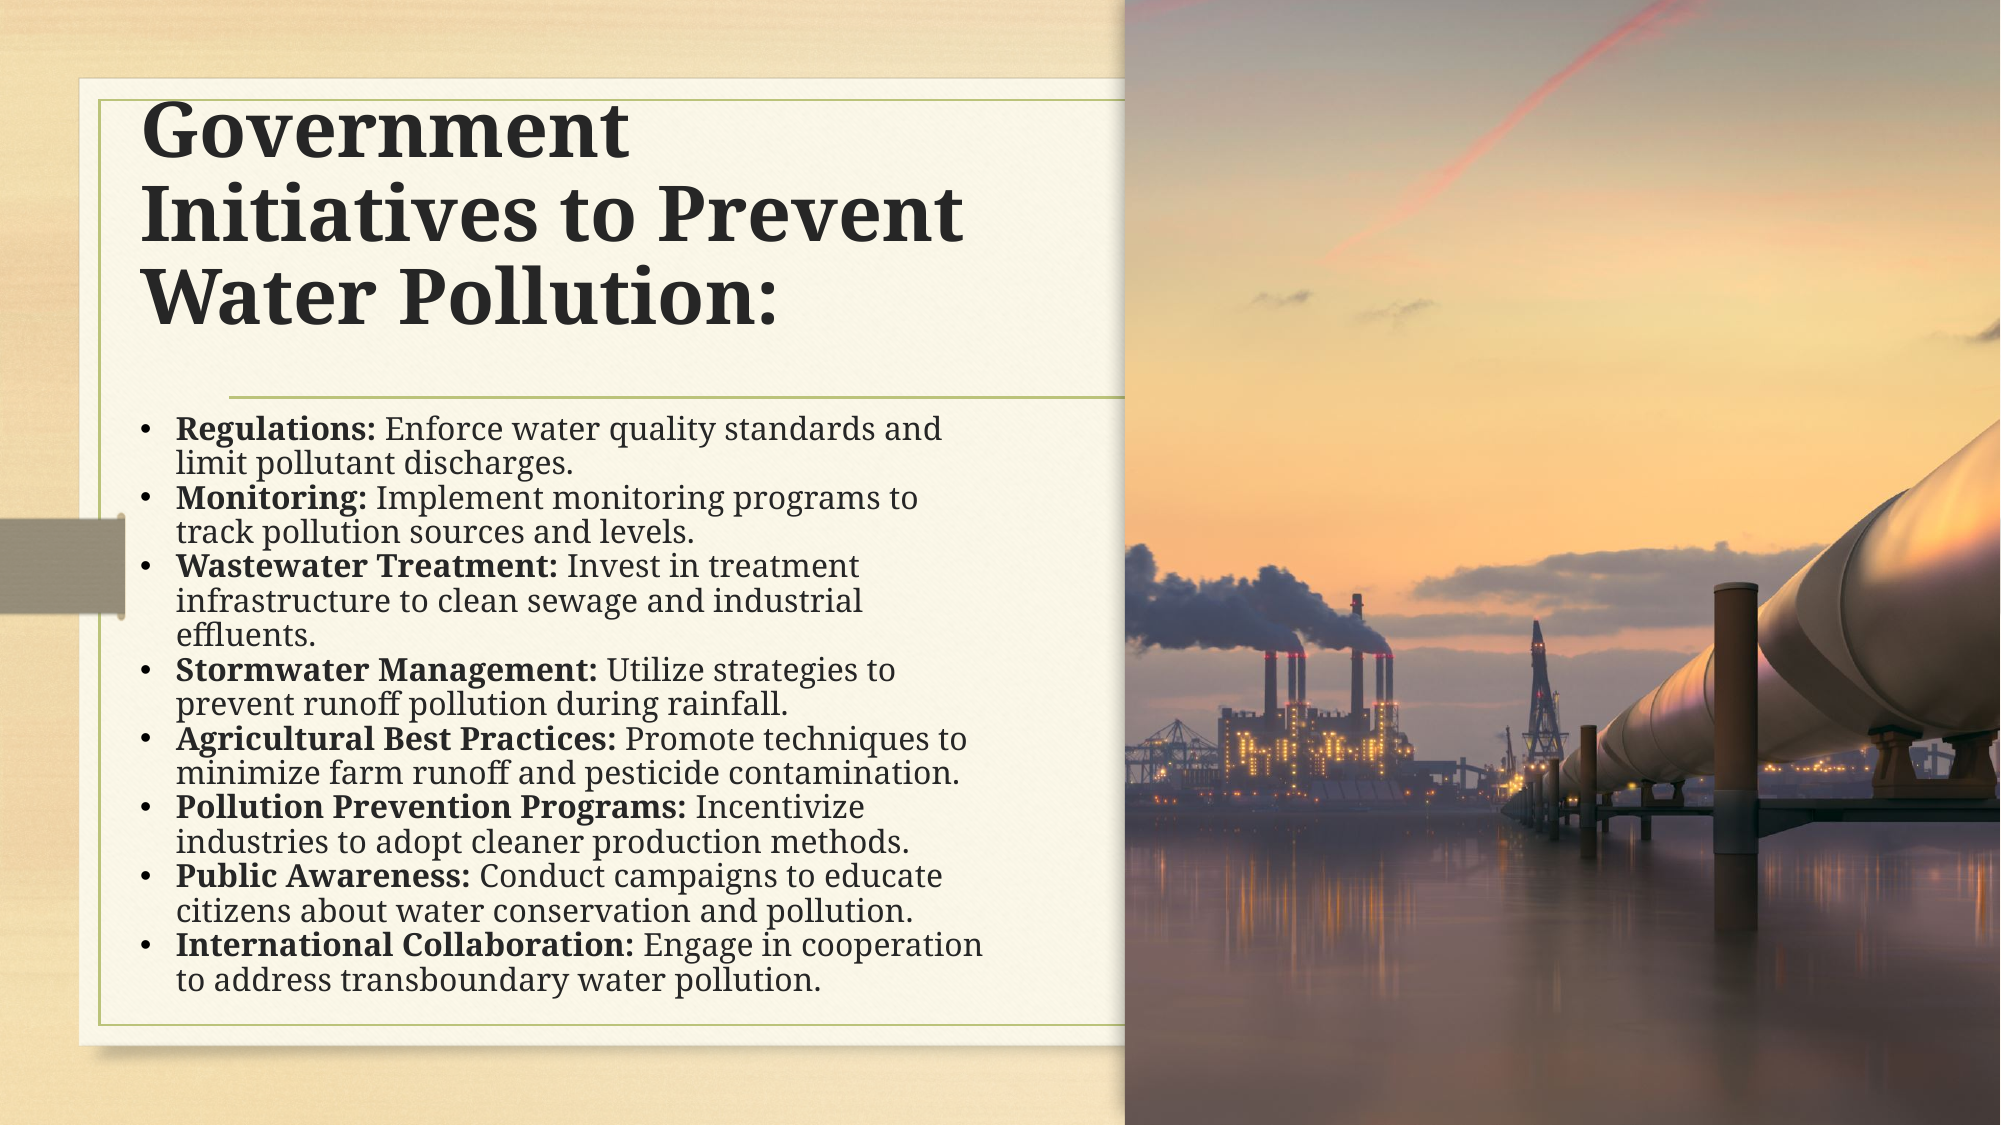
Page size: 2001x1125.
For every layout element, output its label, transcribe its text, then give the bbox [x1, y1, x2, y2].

picture [1124, 0, 2001, 1125]
title Government Initiatives to Prevent Water Pollution: [124, 76, 1000, 357]
list Regulations: Enforce water quality standards and limit pollutant discharges. Monitoring: Implement monitoring programs to track pollution sources and levels. Wastewater Treatment: Invest in treatment infrastructure to clean sewage and industrial effluents. Stormwater Management: Utilize strategies to prevent runoff pollution during rainfall. Agricultural Best Practices: Promote techniques to minimize farm runoff and pesticide contamination. Pollution Prevention Programs: Incentivize industries to adopt cleaner production methods. Public Awareness: Conduct campaigns to educate citizens about water conservation and pollution. International Collaboration: Engage in cooperation to address transboundary water pollution. [124, 405, 1000, 1024]
text_box [0, 0, 1124, 1125]
